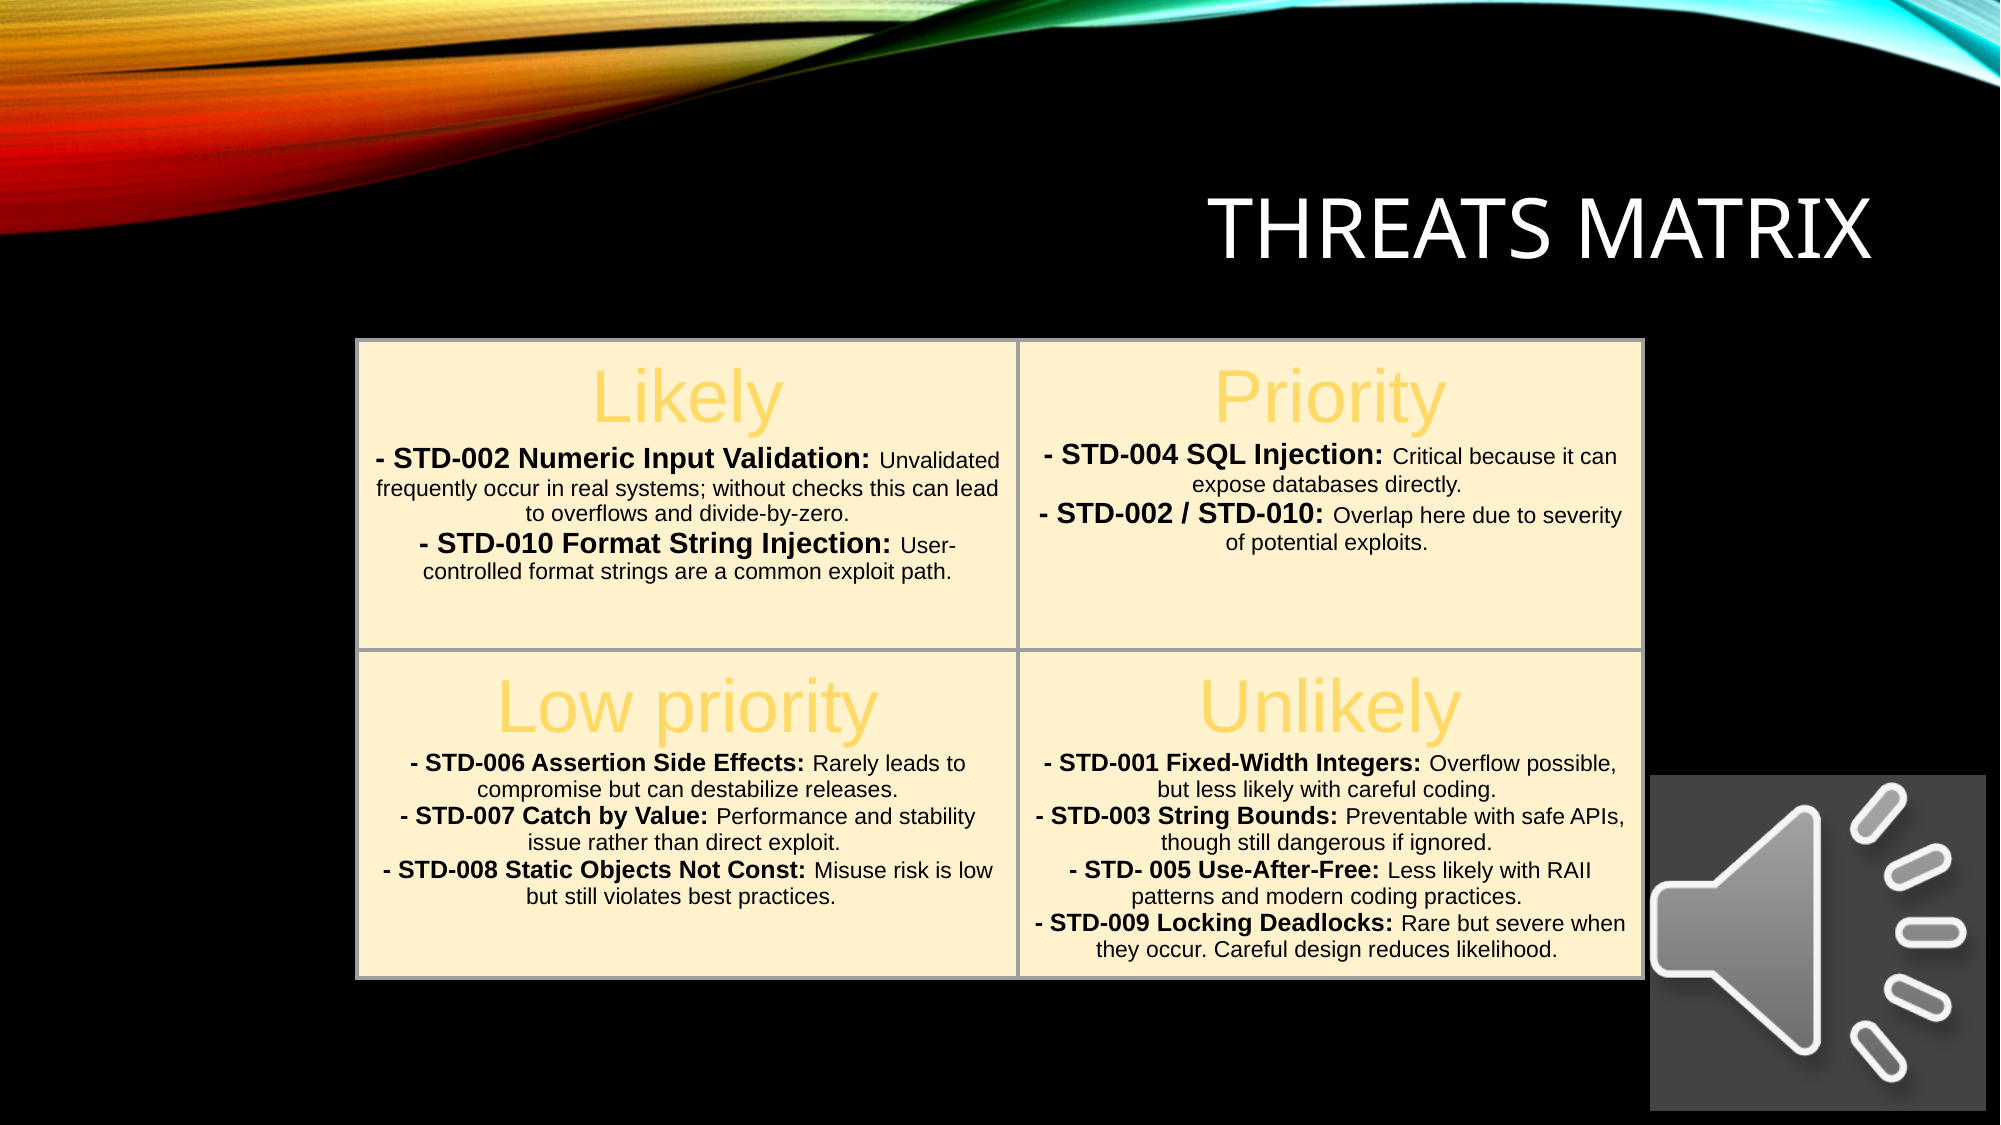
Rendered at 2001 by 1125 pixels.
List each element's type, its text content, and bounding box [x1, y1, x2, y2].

picture [0, 0, 2000, 237]
picture [1648, 773, 1987, 1112]
table_cell Unlikely - STD-001 Fixed-Width Integers: Overflow possible, but less likely with careful coding. - STD-003 String Bounds: Preventable with safe APIs, though still dangerous if ignored. - STD- 005 Use-After-Free: Less likely with RAII patterns and modern coding practices. - STD-009 Locking Deadlocks: Rare but severe when they occur. Careful design reduces likelihood. [1020, 652, 1641, 976]
table_cell Low priority - STD-006 Assertion Side Effects: Rarely leads to compromise but can destabilize releases. - STD-007 Catch by Value: Performance and stability issue rather than direct exploit. - STD-008 Static Objects Not Const: Misuse risk is low but still violates best practices. [359, 652, 1016, 976]
title THREATS MATRIX [474, 125, 1888, 338]
table_header Likely - STD-002 Numeric Input Validation: Unvalidated frequently occur in real systems; without checks this can lead to overflows and divide-by-zero. - STD-010 Format String Injection: User-controlled format strings are a common exploit path. [359, 342, 1016, 648]
table_header Priority - STD-004 SQL Injection: Critical because it can expose databases directly. - STD-002 / STD-010: Overlap here due to severity of potential exploits. [1020, 342, 1641, 648]
